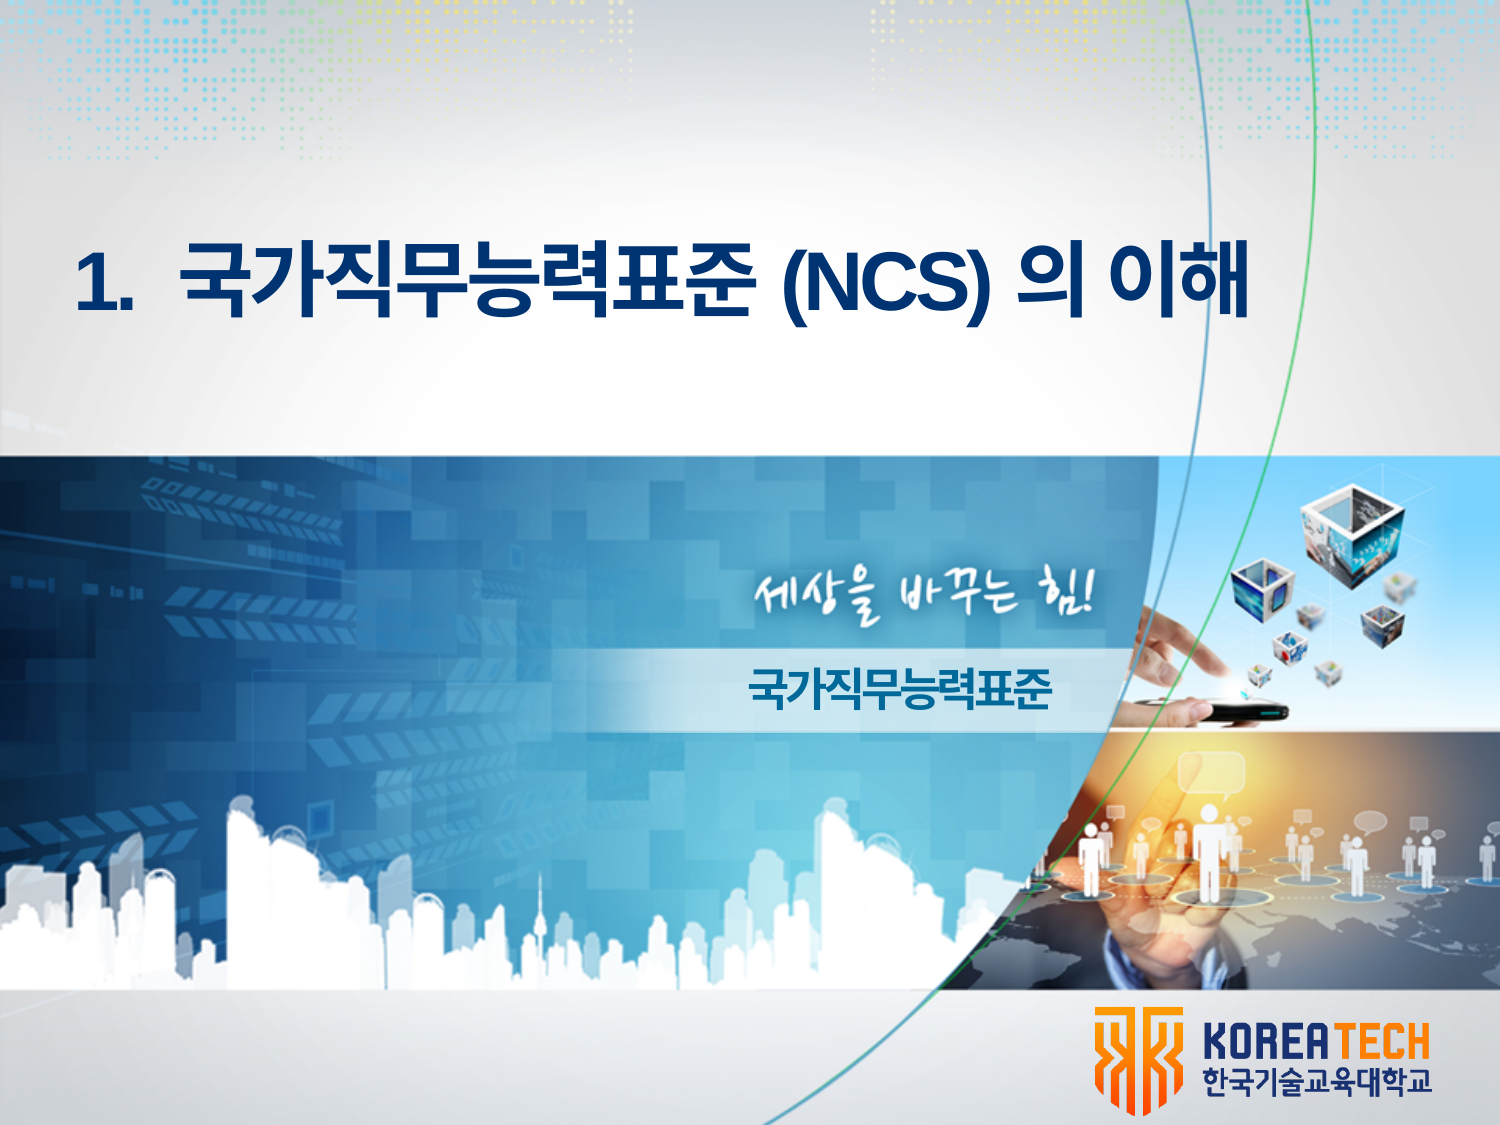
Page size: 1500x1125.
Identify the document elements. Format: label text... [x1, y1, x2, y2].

text_box 국가직무능력표준 [1156, 653, 1168, 724]
picture [0, 0, 1500, 1125]
text_box 1. 국가직무능력표준(NCS)의 이해 [58, 219, 1461, 335]
